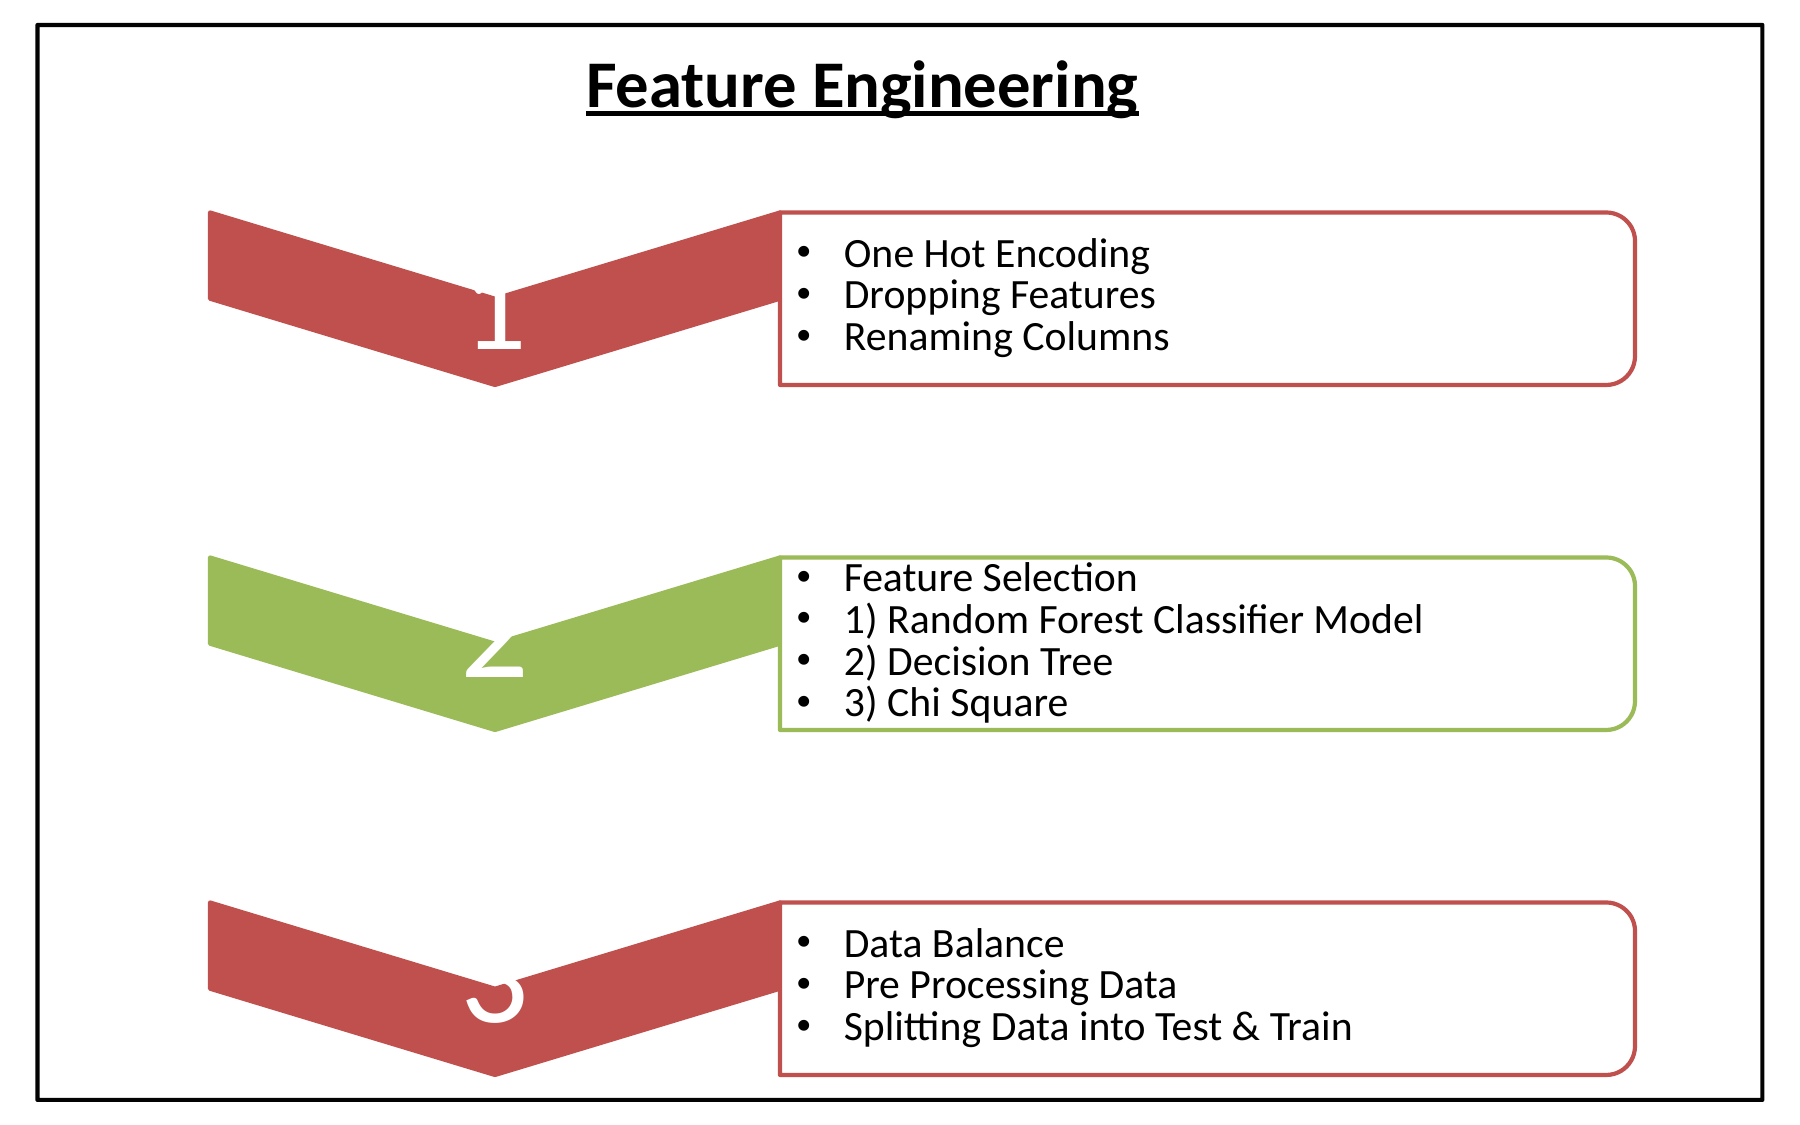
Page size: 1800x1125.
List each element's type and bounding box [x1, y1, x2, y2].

text_box [35, 23, 1764, 1102]
text_box [209, 212, 1636, 1076]
